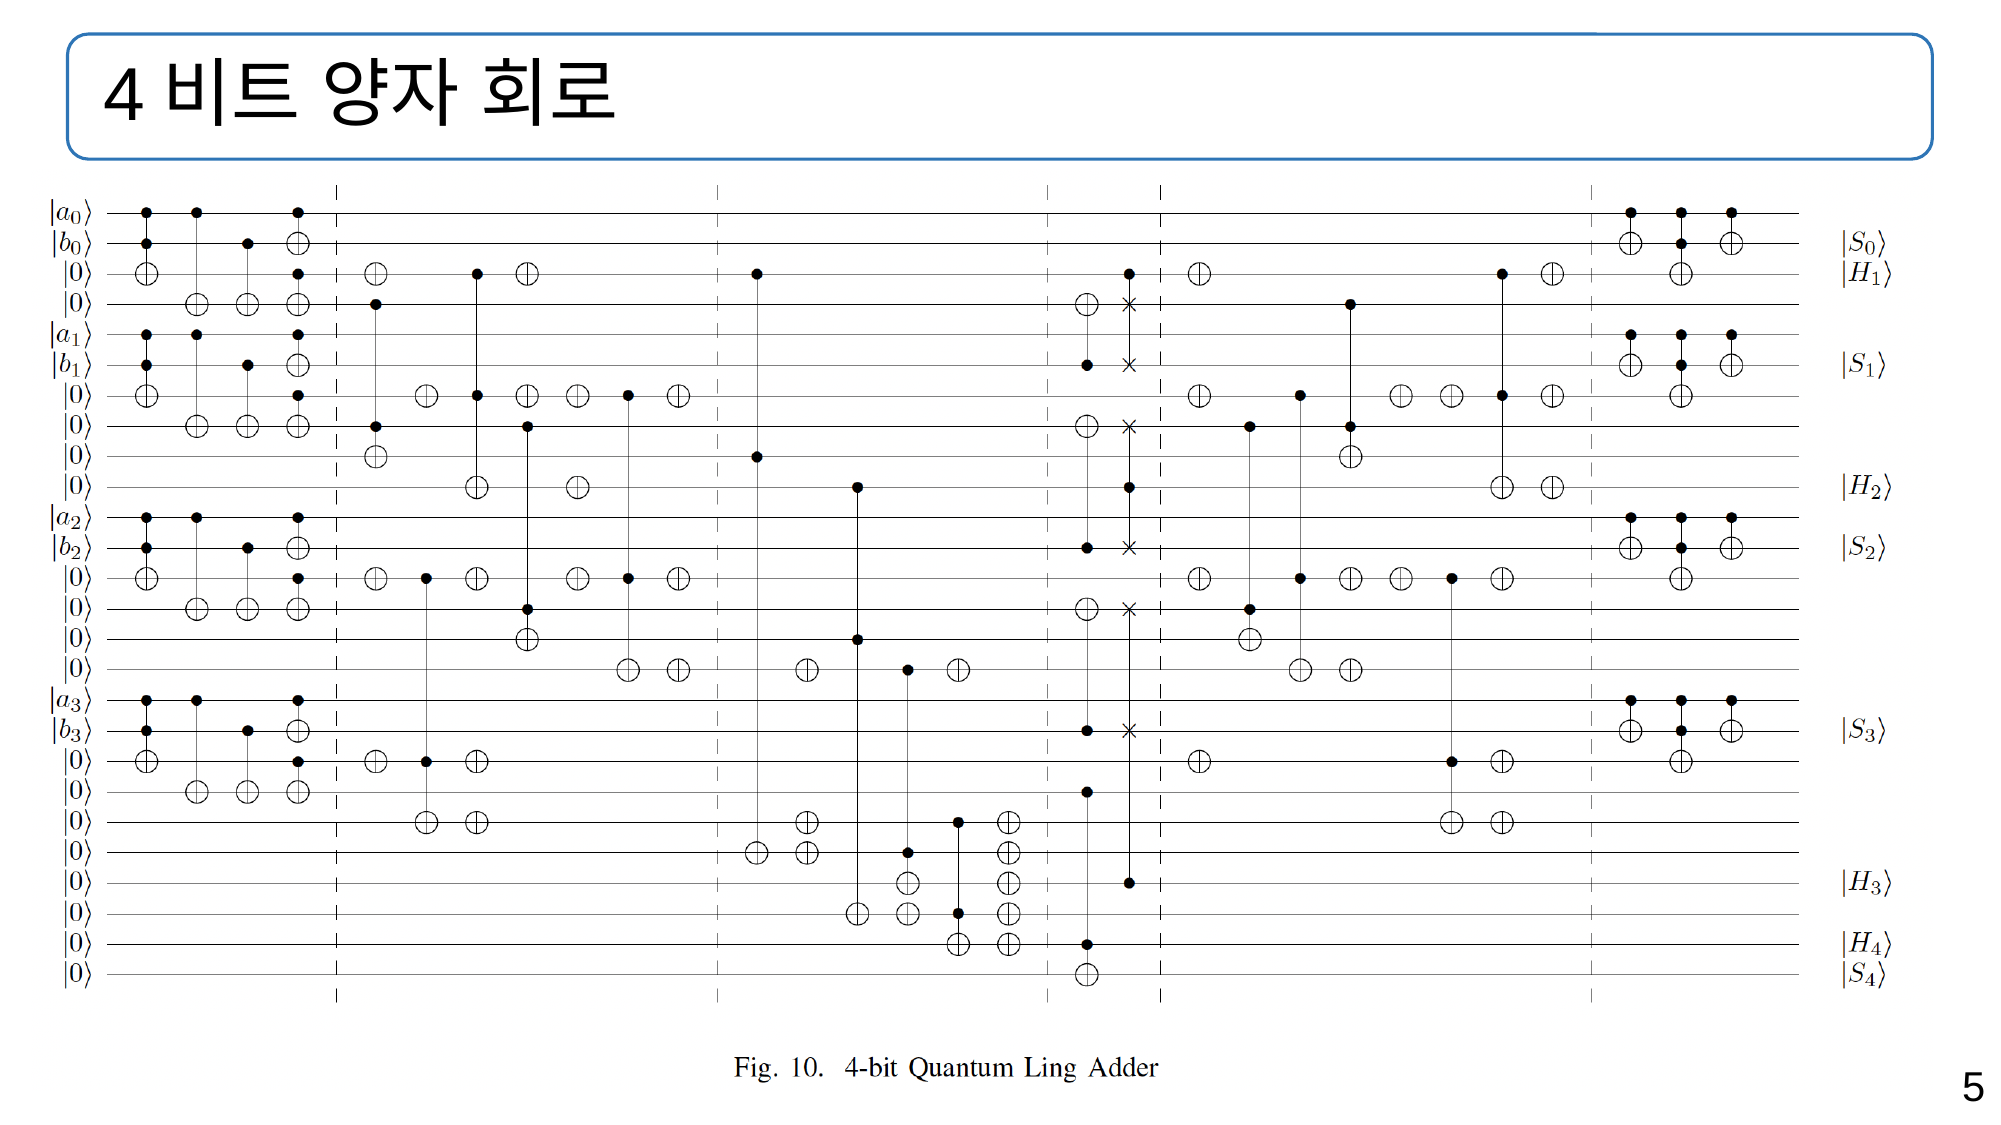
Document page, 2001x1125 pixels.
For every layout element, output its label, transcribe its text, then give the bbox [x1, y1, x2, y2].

picture [31, 169, 1933, 1091]
title 4비트 양자 회로 [67, 34, 1933, 160]
